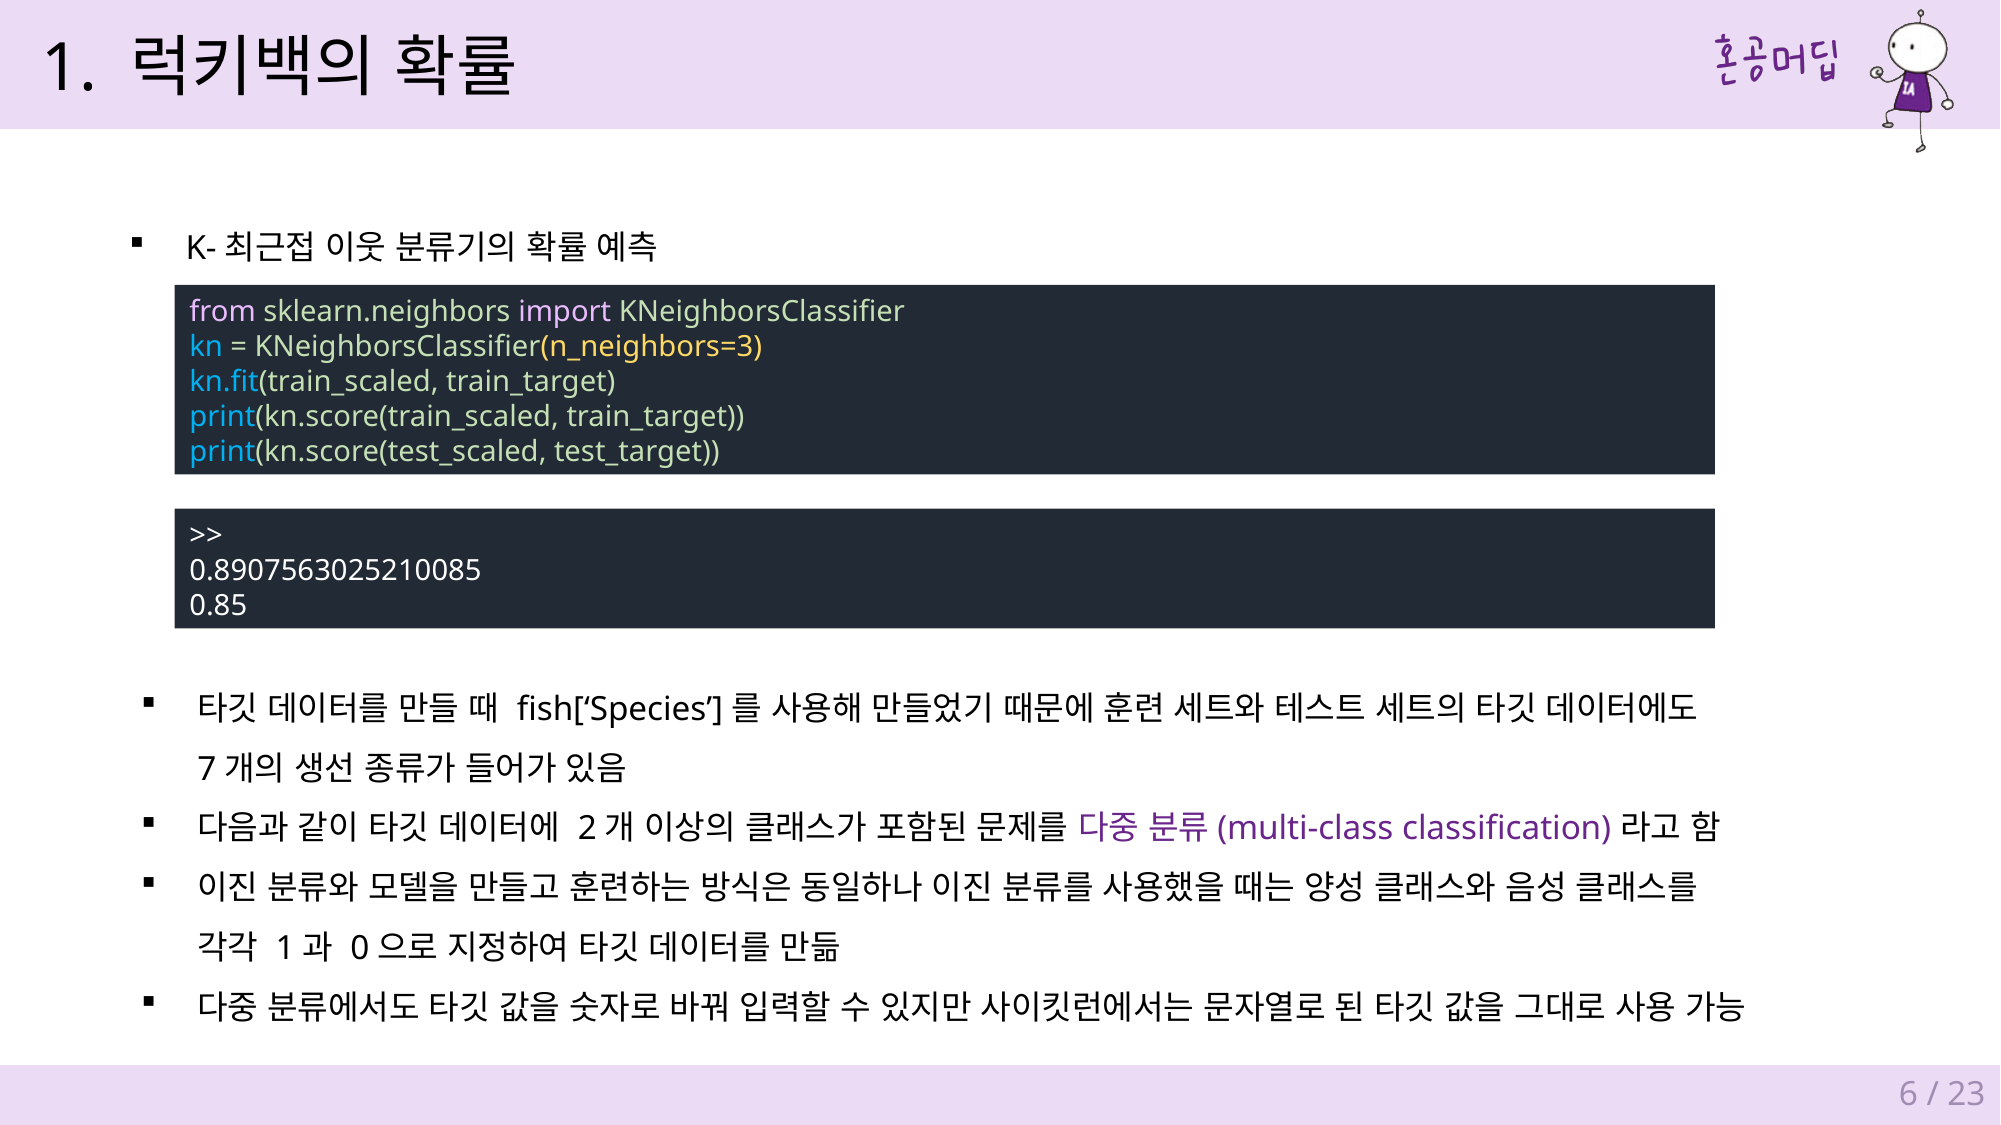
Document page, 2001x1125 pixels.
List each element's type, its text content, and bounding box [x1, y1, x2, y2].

text_box from sklearn.neighbors import KNeighborsClassifier kn = KNeighborsClassifier(n_neighbors=3) kn.fit(train_scaled, train_target) print(kn.score(train_scaled, train_target)) print(kn.score(test_scaled, test_target)) [174, 284, 1715, 475]
slide_number 6 / 23 [1550, 1065, 2000, 1125]
picture [1710, 0, 1841, 130]
text_box K-최근접 이웃 분류기의 확률 예측 [114, 198, 674, 274]
picture [1868, 7, 1956, 155]
text_box >> 0.8907563025210085 0.85 [174, 508, 1715, 629]
text_box 1. 럭키백의 확률 [26, 16, 533, 112]
text_box 타깃 데이터를 만들 때 fish[‘Species’]를 사용해 만들었기 때문에 훈련 세트와 테스트 세트의 타깃 데이터에도 7개의 생선 종류가 들어가 있음 다음과 같이 타깃 데이터에 2개 이상의 클래스가 포함된 문제를 다중 분류(multi-class classification)라고 함 이진 분류와 모델을 만들고 훈련하는 방식은 동일하나 이진 분류를 사용했을 때는 양성 클래스와 음성 클래스를 각각 1과 0으로 지정하여 타깃 데이터를 만듦 다중 분류에서도 타깃 값을 숫자로 바꿔 입력할 수 있지만 사이킷런에서는 문자열로 된 타깃 값을 그대로 사용 가능 [126, 659, 1764, 1034]
